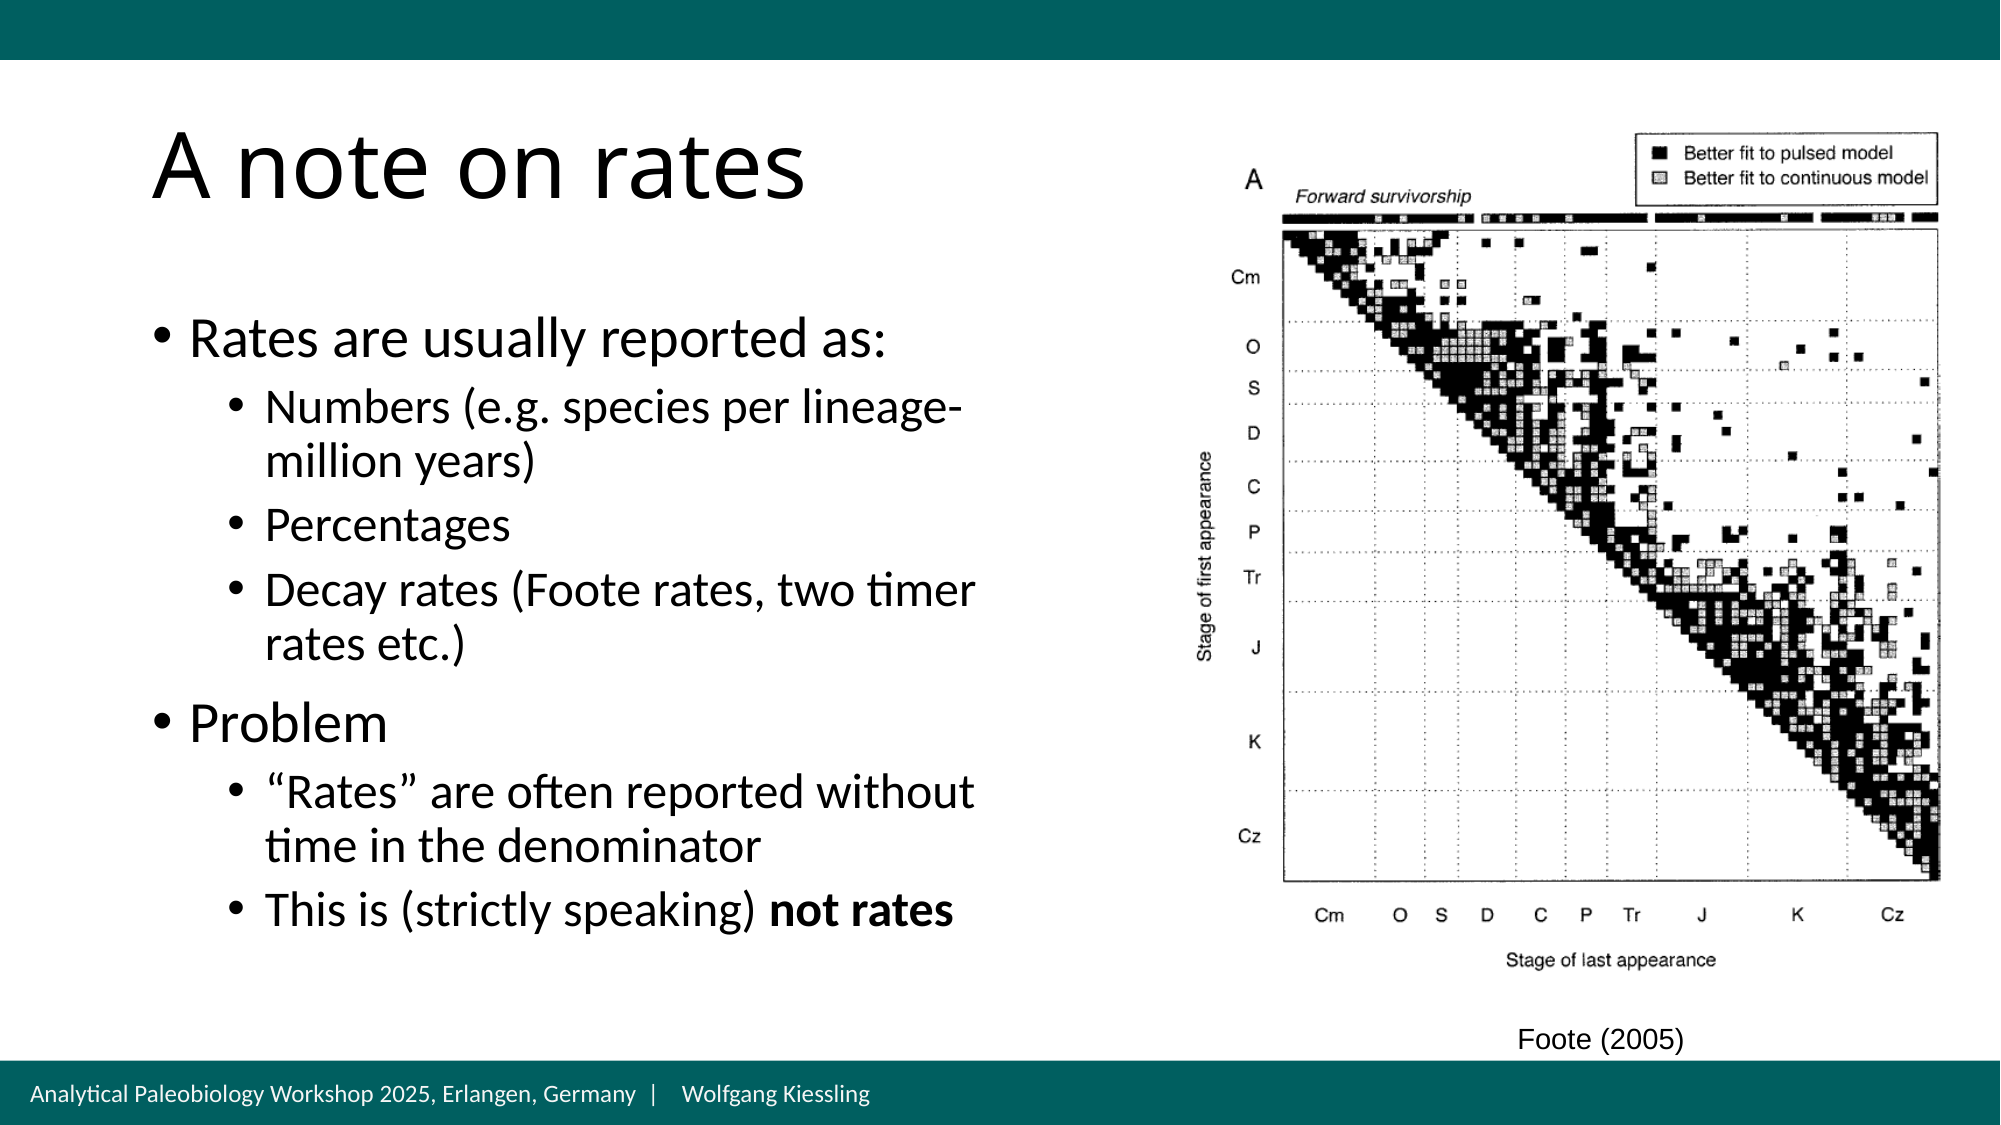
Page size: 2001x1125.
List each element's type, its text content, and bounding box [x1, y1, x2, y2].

list Rates are usually reported as: Numbers (e.g. species per lineage-million years) Percentages Decay rates (Foote rates, two timer rates etc.) Problem “Rates” are often reported without time in the denominator This is (strictly speaking) not rates [137, 299, 1047, 1014]
text_box Foote (2005) [1502, 1013, 1700, 1063]
picture [1183, 130, 1949, 984]
title A note on rates [137, 59, 1863, 278]
